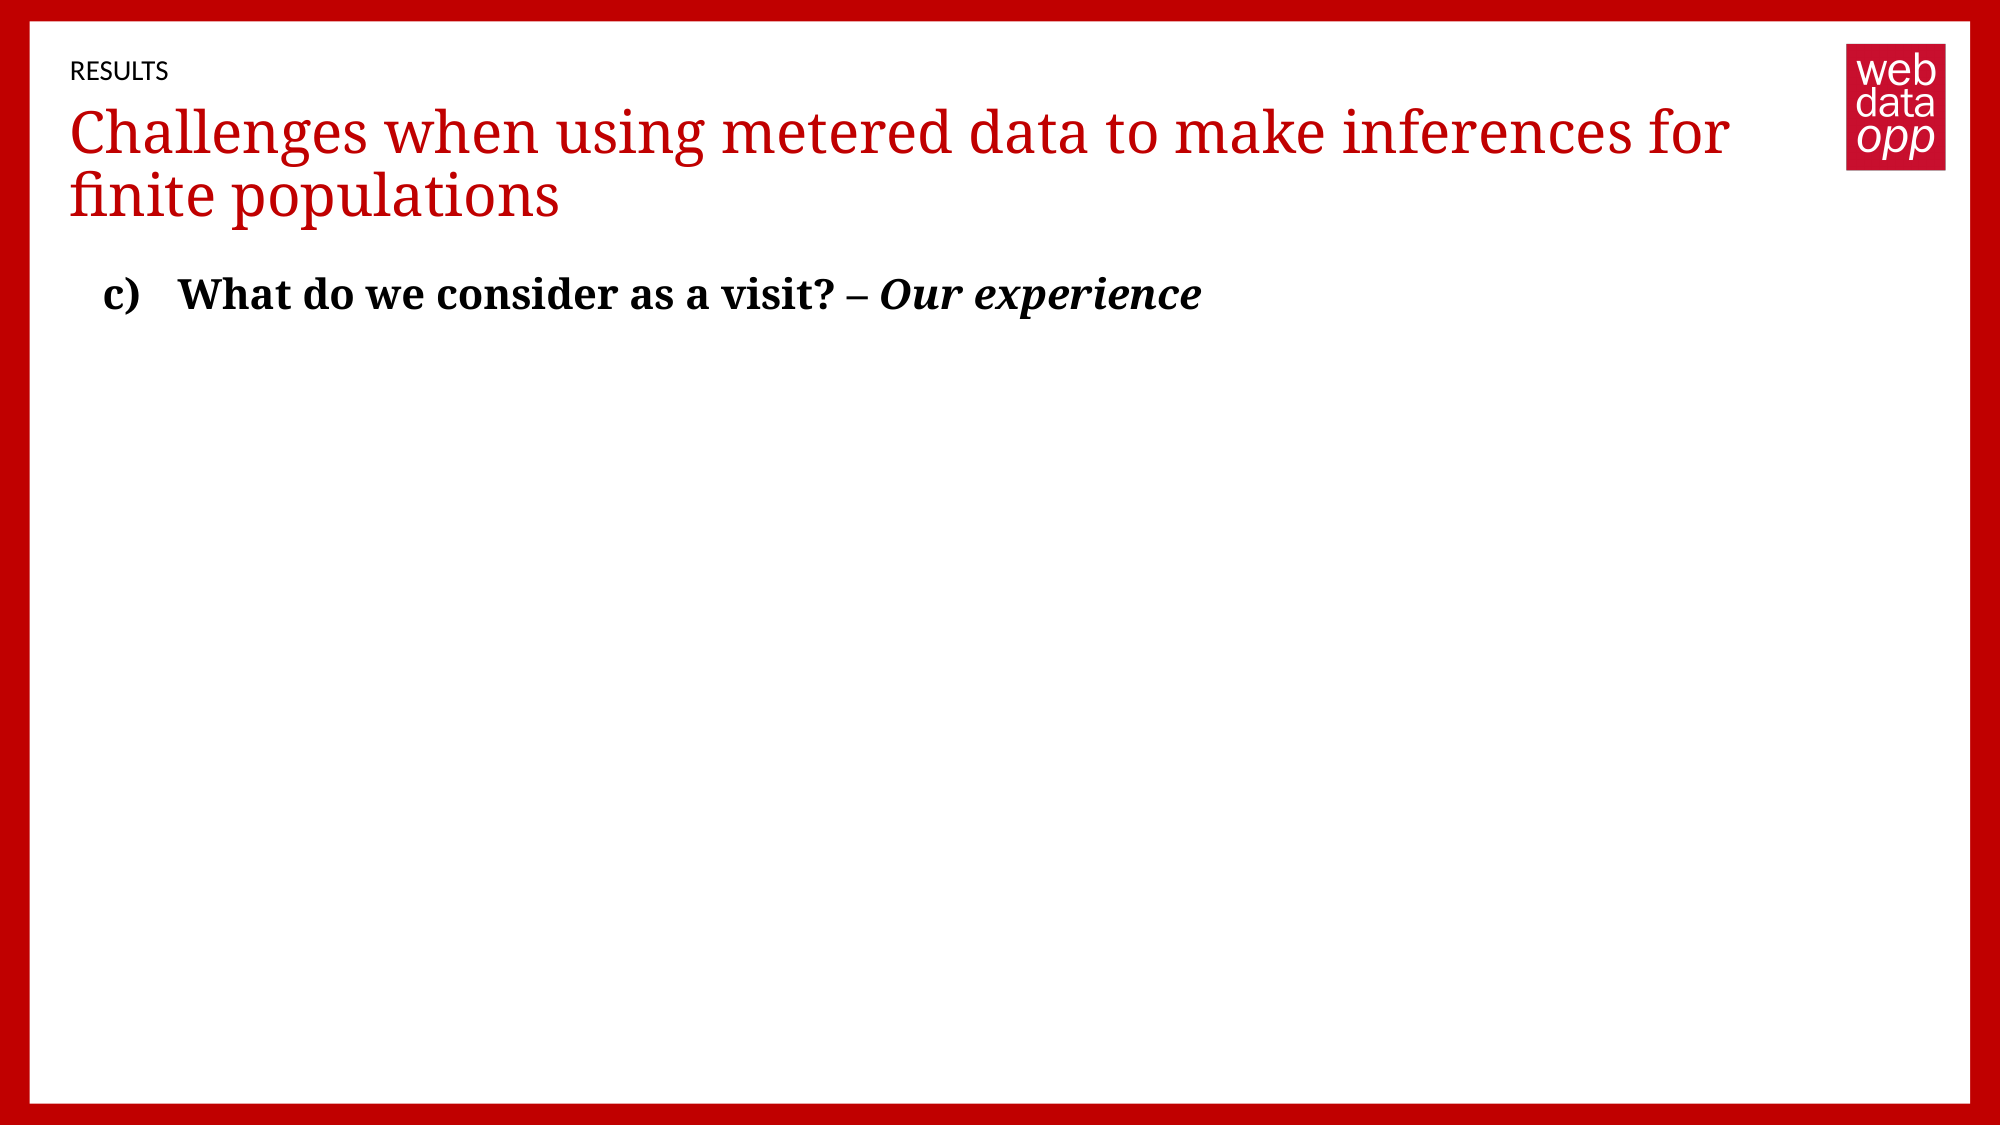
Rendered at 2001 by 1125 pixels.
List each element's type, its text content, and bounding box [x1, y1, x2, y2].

list What do we consider as a visit? – Our experience [87, 265, 1913, 1047]
title Challenges when using metered data to make inferences for finite populations [54, 130, 1807, 202]
list RESULTS [54, 48, 1747, 95]
picture [1845, 42, 1948, 174]
